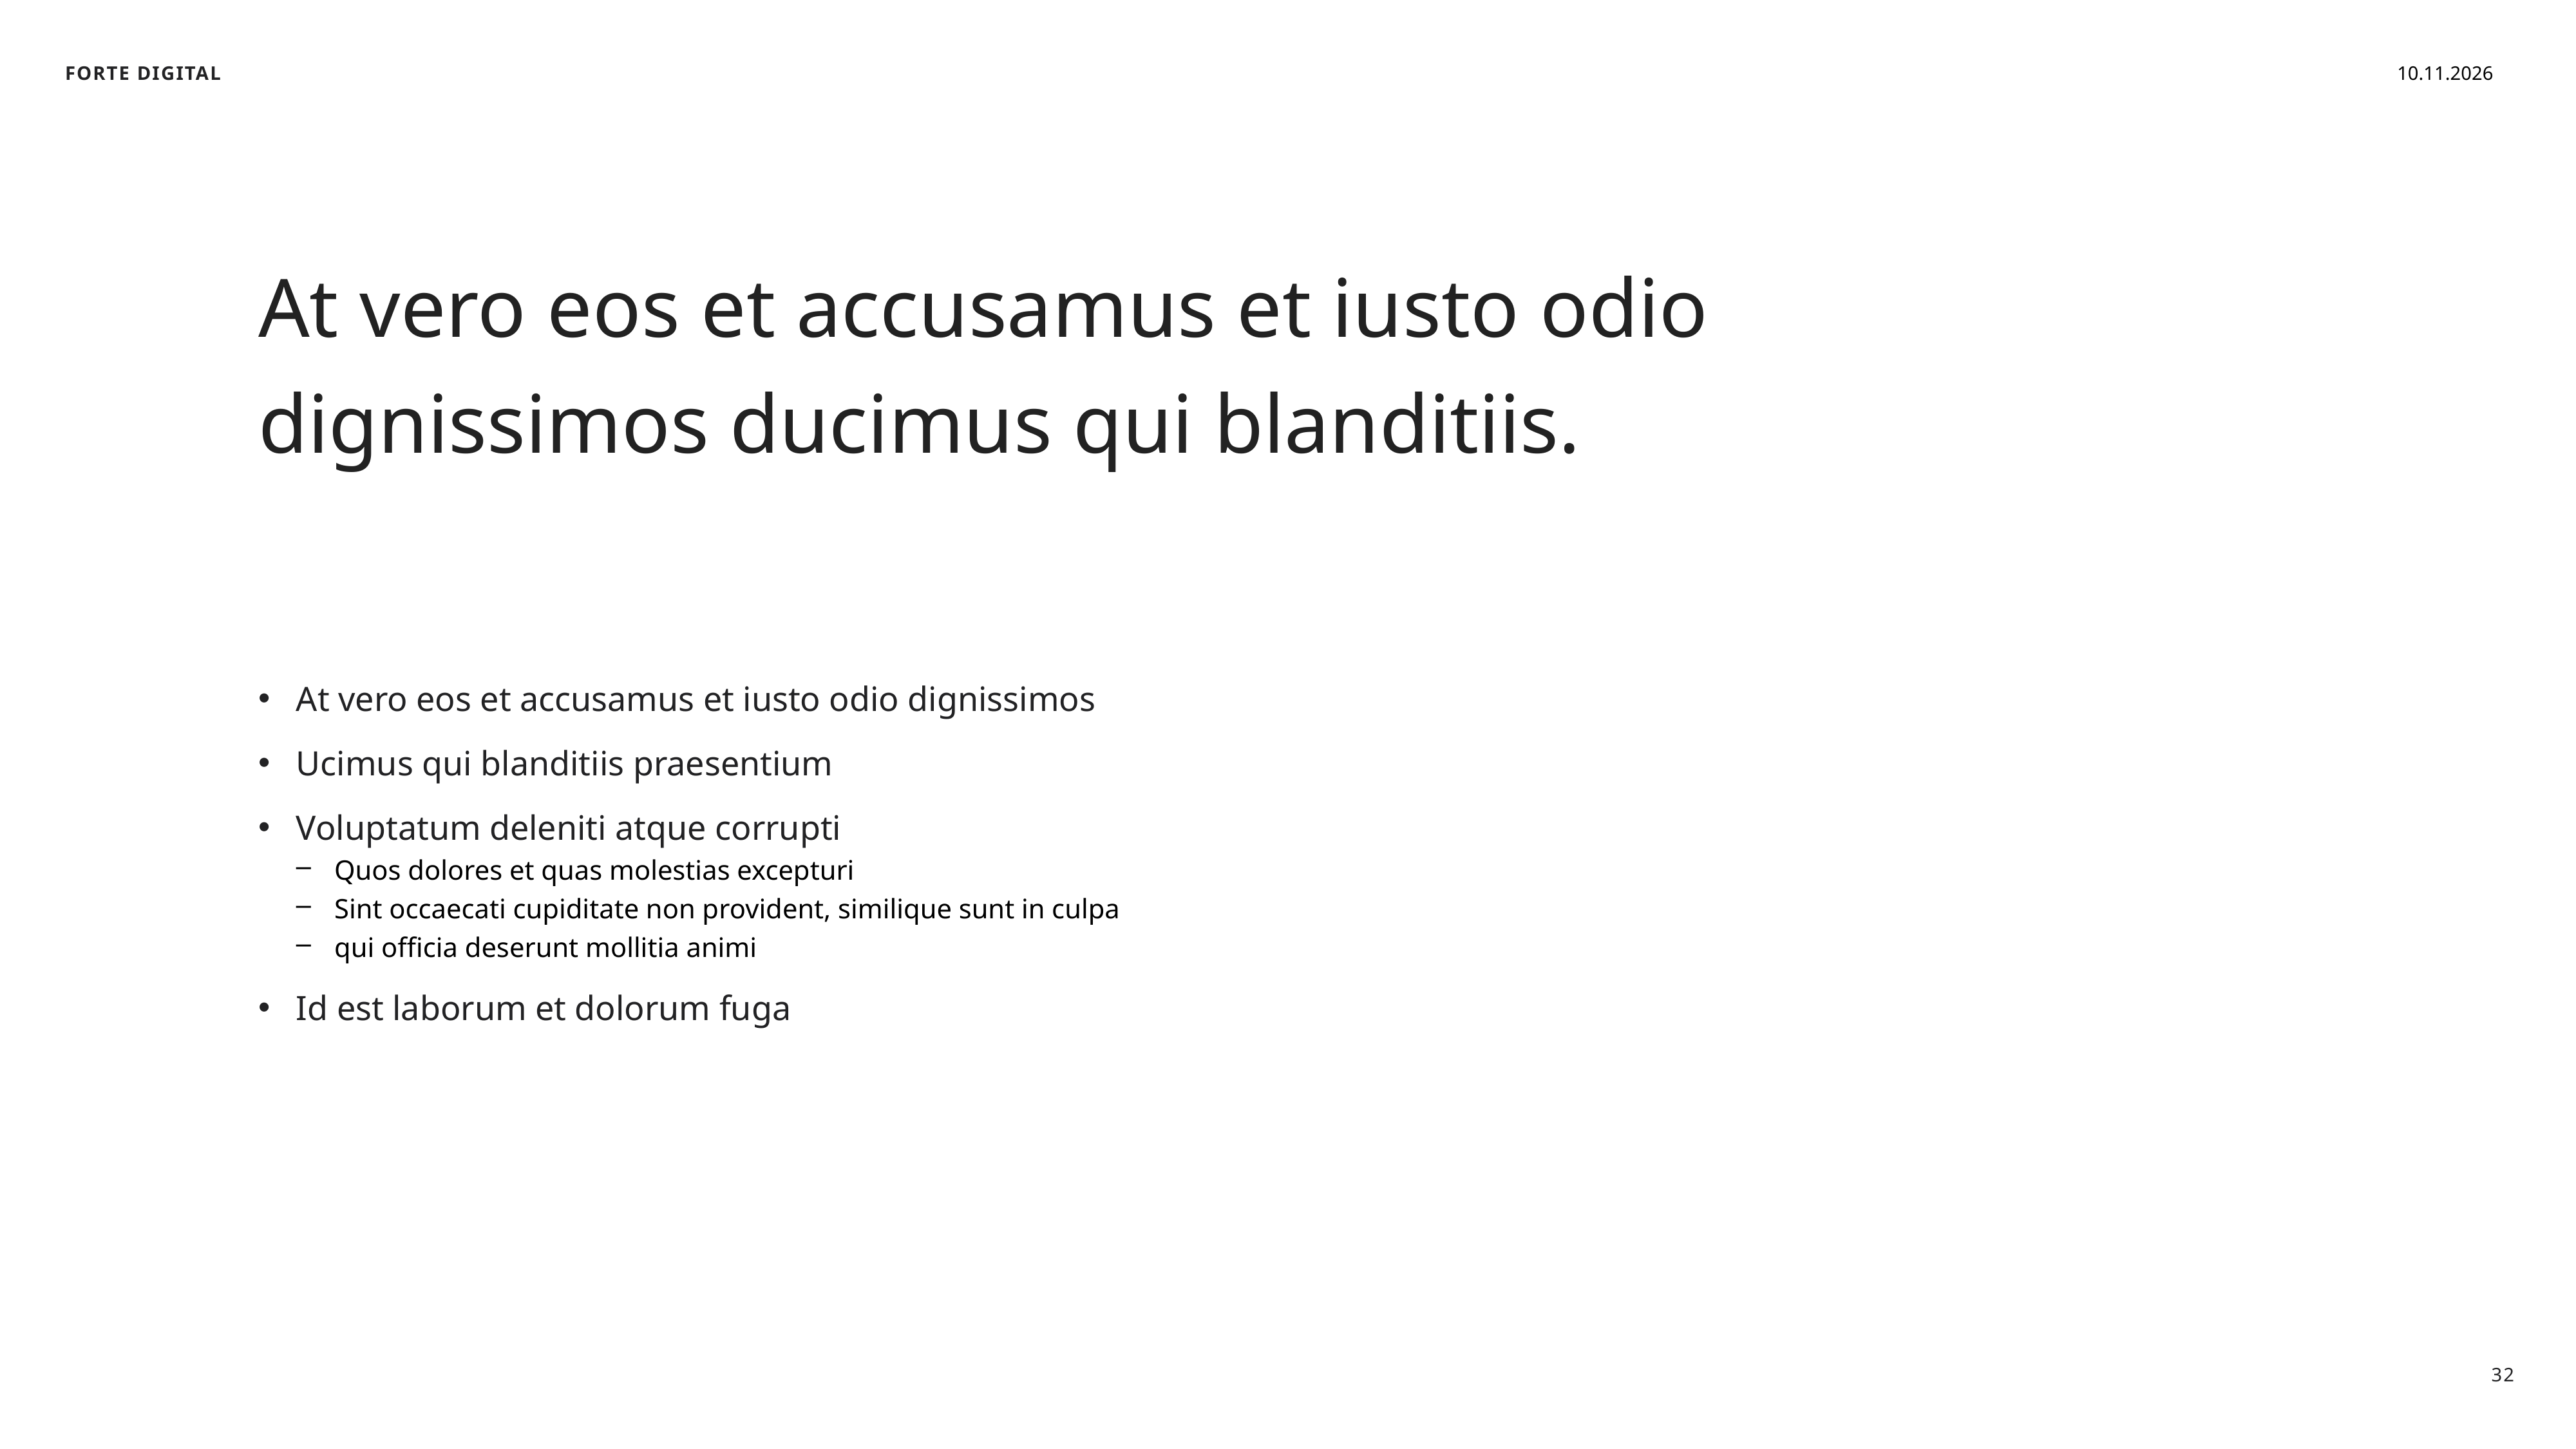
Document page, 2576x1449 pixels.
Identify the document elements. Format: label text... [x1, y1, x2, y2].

slide_number 32 [2488, 1367, 2515, 1389]
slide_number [2397, 61, 2510, 83]
list At vero eos et accusamus et iusto odio dignissimos Ucimus qui blanditiis praesentium Voluptatum deleniti atque corrupti Quos dolores et quas molestias excepturi Sint occaecati cupiditate non provident, similique sunt in culpa qui officia deserunt mollitia animi Id est laborum et dolorum fuga [258, 669, 1262, 1202]
list At vero eos et accusamus et iusto odio dignissimos ducimus qui blanditiis. [258, 184, 1931, 586]
